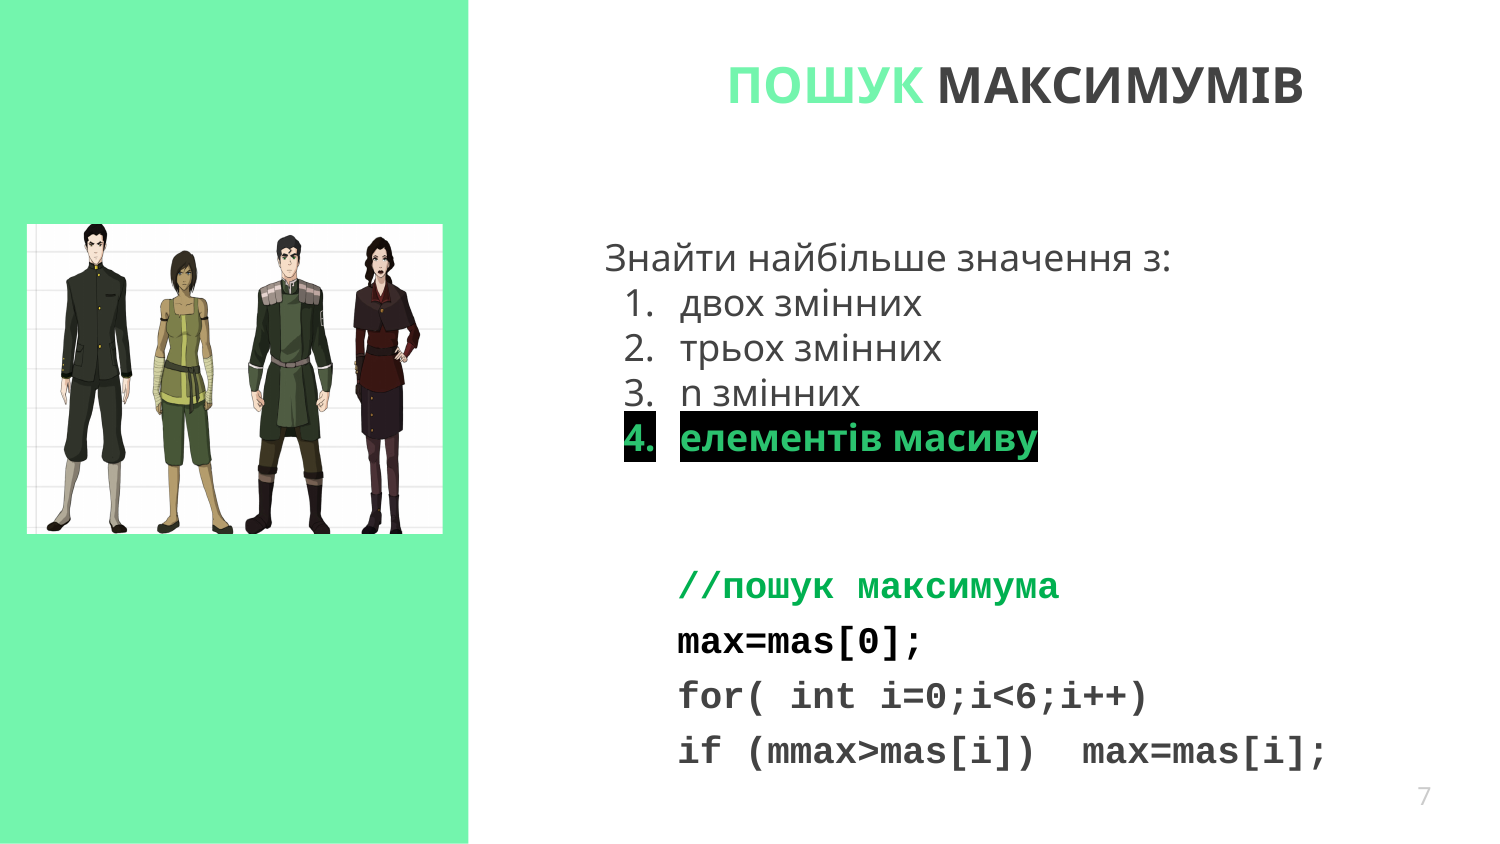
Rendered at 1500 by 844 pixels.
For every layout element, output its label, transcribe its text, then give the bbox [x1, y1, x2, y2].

text_box [473, 28, 1464, 816]
picture [26, 223, 443, 534]
text_box Знайти найбільше значення з: двох змінних трьох змінних n змінних елементів масиву [589, 218, 1199, 539]
slide_number 7 [1402, 764, 1493, 830]
text_box //пошук максимума max=mas[0]; for( int i=0;i<6;i++) if (mmax>mas[i]) max=mas[i]; [662, 546, 1394, 824]
title ПОШУК МАКСИМУМІВ [701, 24, 1330, 129]
